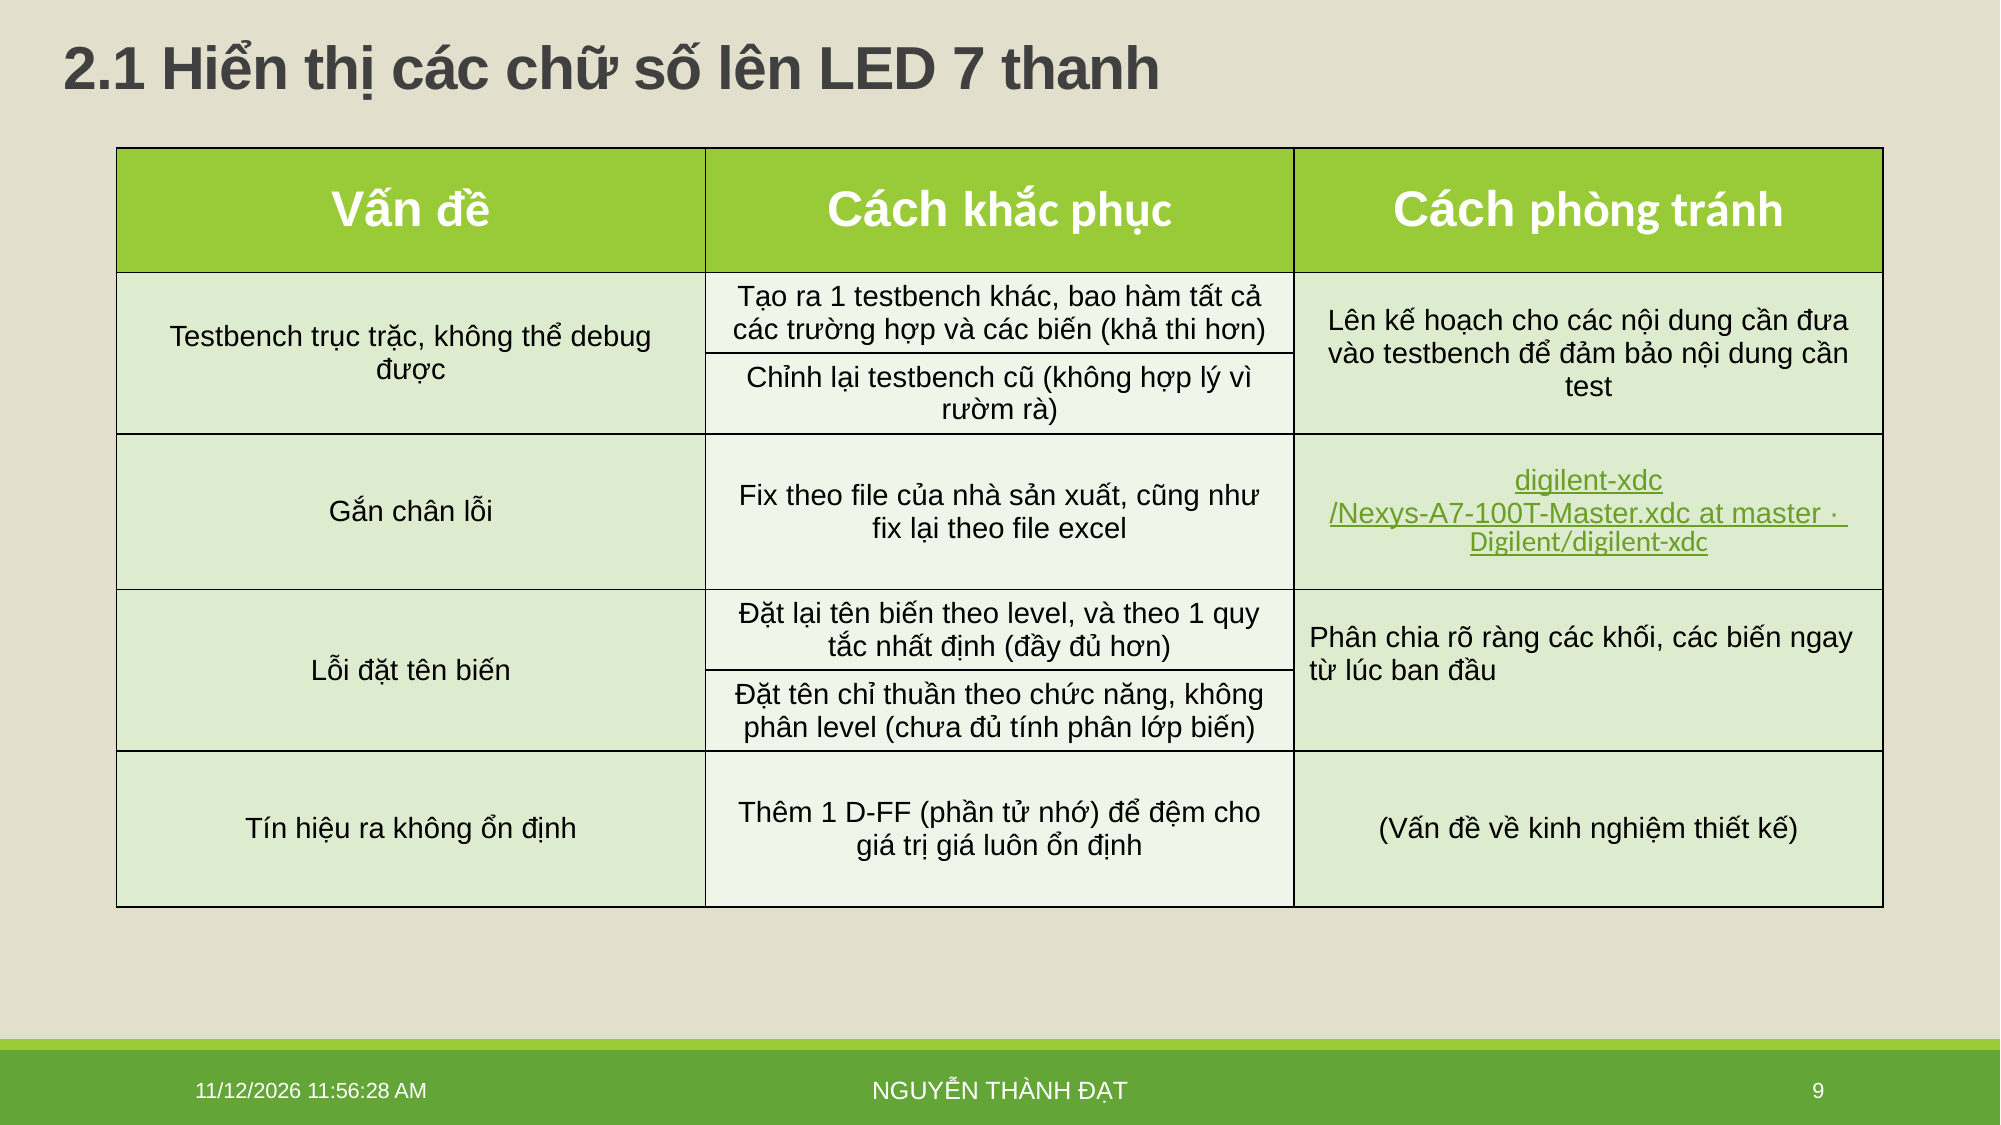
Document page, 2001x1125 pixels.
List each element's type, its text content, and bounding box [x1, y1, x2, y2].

table_cell (Vấn đề về kinh nghiệm thiết kế) [1295, 752, 1882, 906]
table_header Vấn đề [117, 149, 705, 272]
table_cell digilent-xdc/Nexys-A7-100T-Master.xdc at master · Digilent/digilent-xdc [1295, 435, 1882, 589]
footer Nguyễn Thành Đạt [604, 1059, 1396, 1120]
table_cell Thêm 1 D-FF (phần tử nhớ) để đệm cho giá trị giá luôn ổn định [706, 752, 1293, 906]
title 2.1 Hiển thị các chữ số lên LED 7 thanh [49, 32, 1415, 148]
table_cell Gắn chân lỗi [117, 435, 705, 589]
table_cell Lên kế hoạch cho các nội dung cần đưa vào testbench để đảm bảo nội dung cần test [1295, 273, 1882, 433]
table_cell Lỗi đặt tên biến [117, 590, 705, 750]
table_cell Phân chia rõ ràng các khối, các biến ngay từ lúc ban đầu [1295, 590, 1882, 750]
table_cell Chỉnh lại testbench cũ (không hợp lý vì rườm rà) [706, 354, 1293, 433]
table_cell Tín hiệu ra không ổn định [117, 752, 705, 906]
slide_number 9 [1624, 1059, 1840, 1120]
table_cell Testbench trục trặc, không thể debug được [117, 273, 705, 433]
table_cell Fix theo file của nhà sản xuất, cũng như fix lại theo file excel [706, 435, 1293, 589]
table_cell Đặt tên chỉ thuần theo chức năng, không phân level (chưa đủ tính phân lớp biến) [706, 671, 1293, 750]
table_cell Đặt lại tên biến theo level, và theo 1 quy tắc nhất định (đầy đủ hơn) [706, 590, 1293, 669]
table_header Cách phòng tránh [1295, 149, 1882, 272]
table_header Cách khắc phục [706, 149, 1293, 272]
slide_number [180, 1059, 586, 1120]
table_cell Tạo ra 1 testbench khác, bao hàm tất cả các trường hợp và các biến (khả thi hơn) [706, 273, 1293, 352]
